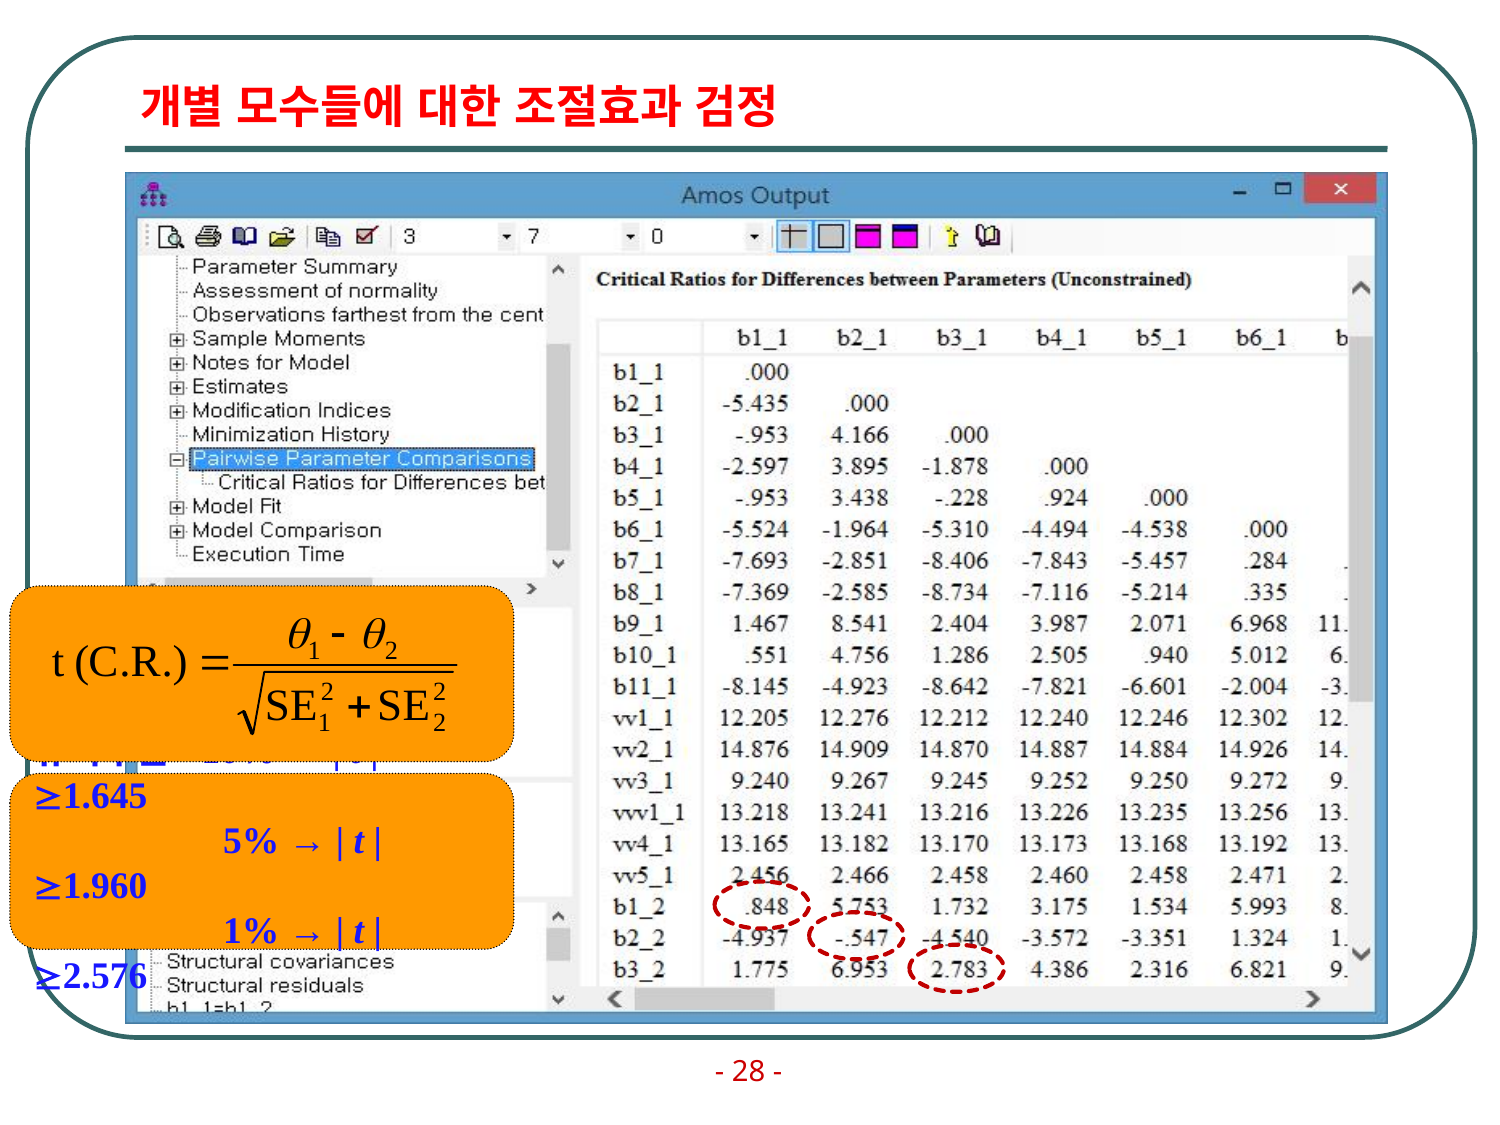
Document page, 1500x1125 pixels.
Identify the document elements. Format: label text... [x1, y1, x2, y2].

text_box 유의수준 10% → | t |1.645 5% → | t |1.960 1% → | t |2.576 [9, 773, 119, 950]
slide_number - 28 - [617, 1034, 881, 1111]
text_box [9, 585, 119, 762]
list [124, 172, 1388, 1024]
title 개별 모수들에 대한 조절효과 검정 [125, 54, 1388, 140]
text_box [43, 605, 466, 744]
